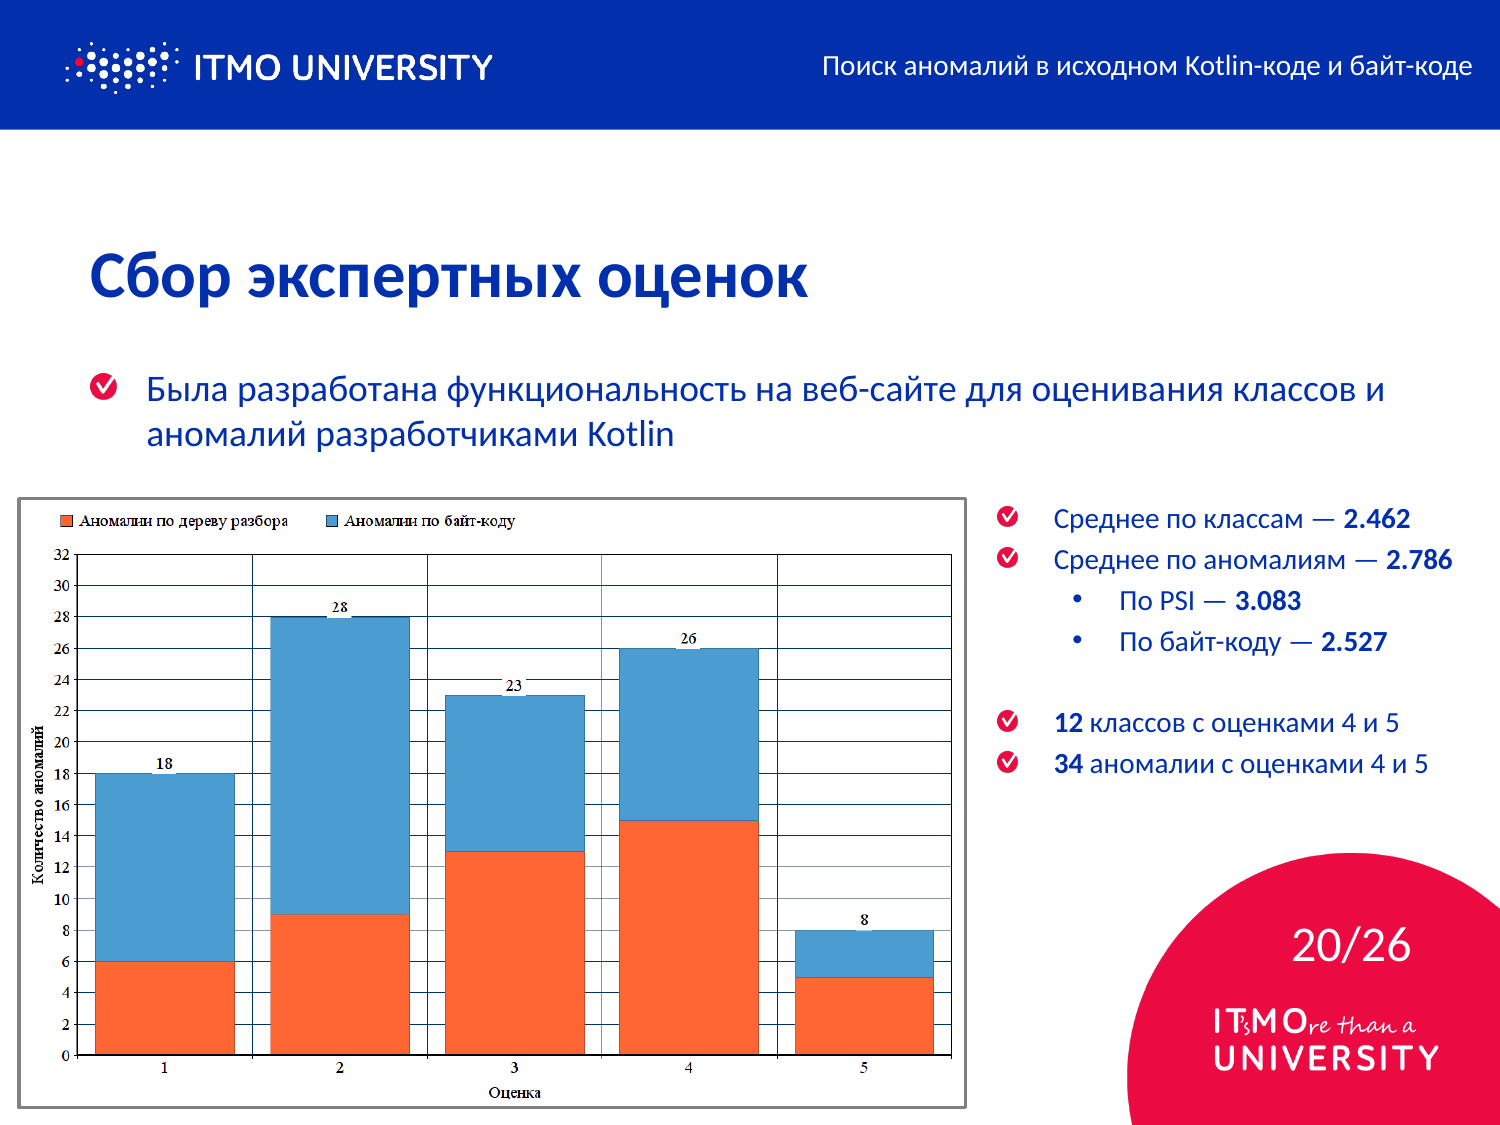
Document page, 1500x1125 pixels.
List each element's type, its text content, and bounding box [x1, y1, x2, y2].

picture [90, 373, 117, 400]
picture [997, 751, 1018, 773]
picture [0, 0, 545, 140]
picture [997, 547, 1018, 568]
text_box Среднее по классам — 2.462 Среднее по аномалиям — 2.786 По PSI — 3.083 По байт-коду — 2.527 12 классов с оценками 4 и 5 34 аномалии с оценками 4 и 5 [982, 491, 1500, 832]
picture [20, 499, 965, 1107]
picture [1107, 832, 1500, 1125]
picture [997, 710, 1018, 732]
list Была разработана функциональность на веб-сайте для оценивания классов и аномалий разработчиками Kotlin [75, 356, 1488, 1078]
text_box 20/26 [1276, 903, 1427, 979]
title Сбор экспертных оценок [75, 202, 1105, 339]
footer Поиск аномалий в исходном Kotlin-коде и байт-коде [724, 12, 1488, 114]
picture [997, 506, 1018, 527]
